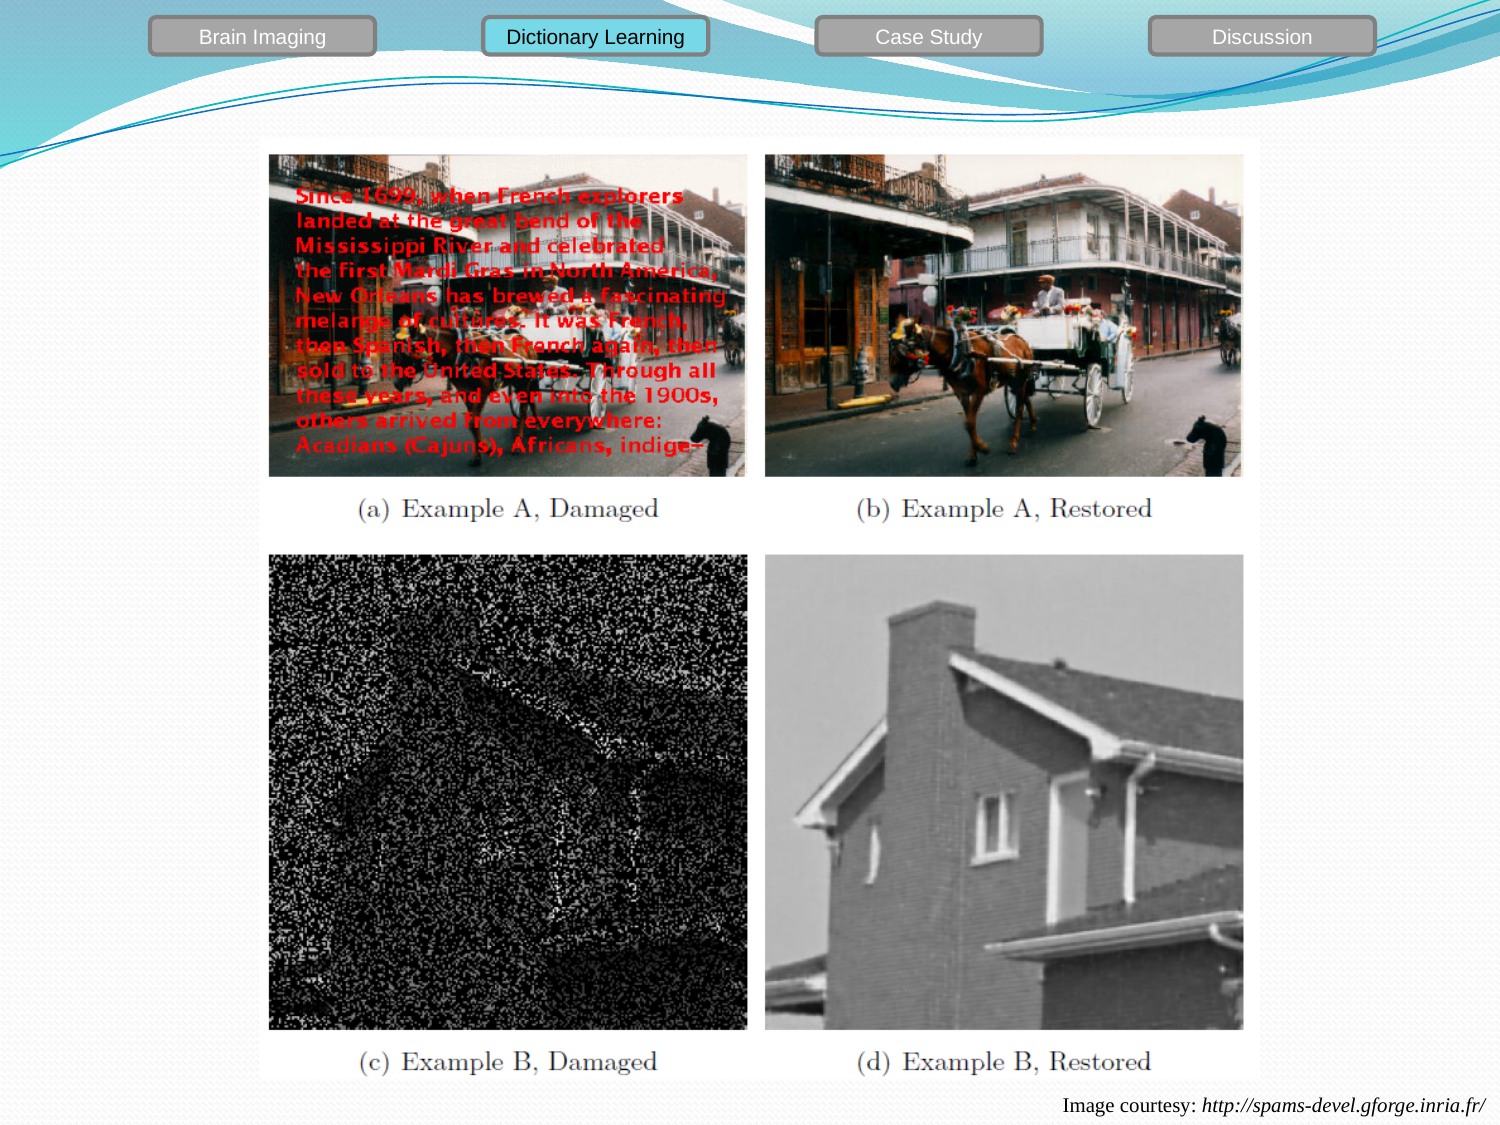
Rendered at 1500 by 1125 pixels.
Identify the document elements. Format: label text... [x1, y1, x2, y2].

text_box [259, 136, 1258, 1078]
text_box Dictionary Learning [481, 14, 711, 57]
text_box Discussion [1147, 14, 1378, 57]
text_box Case Study [814, 14, 1044, 57]
text_box Image courtesy: http://spams-devel.gforge.inria.fr/ [744, 1084, 1500, 1125]
text_box Discussion [744, 1084, 1260, 1088]
text_box Brain Imaging [147, 14, 378, 57]
